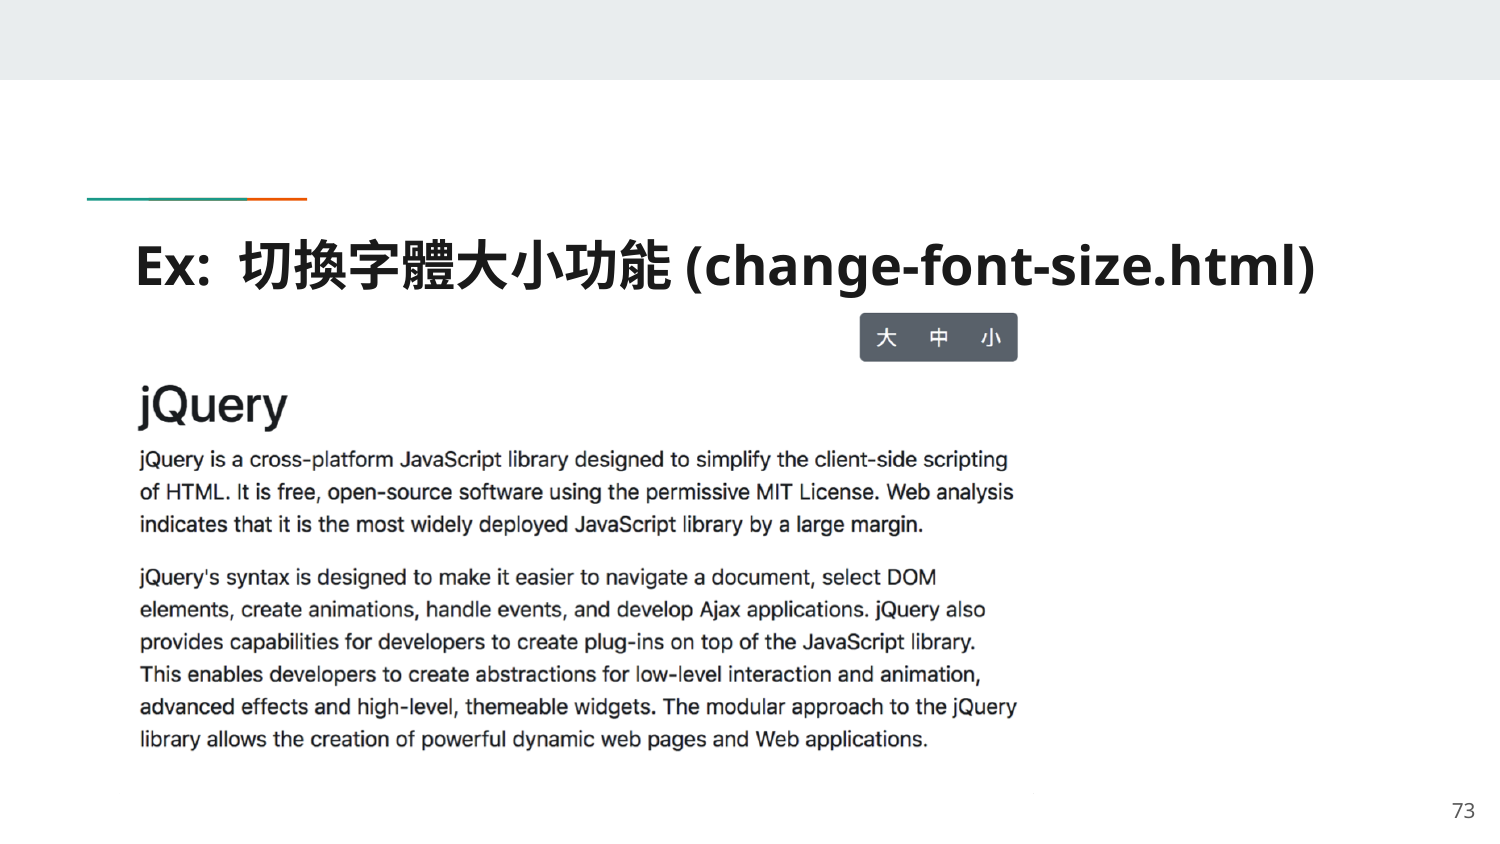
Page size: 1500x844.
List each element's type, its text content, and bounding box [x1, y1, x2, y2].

slide_number ‹#› [1400, 779, 1491, 844]
title Ex: 切換字體大小功能(change-font-size.html) [119, 216, 1381, 305]
picture [119, 303, 1034, 794]
